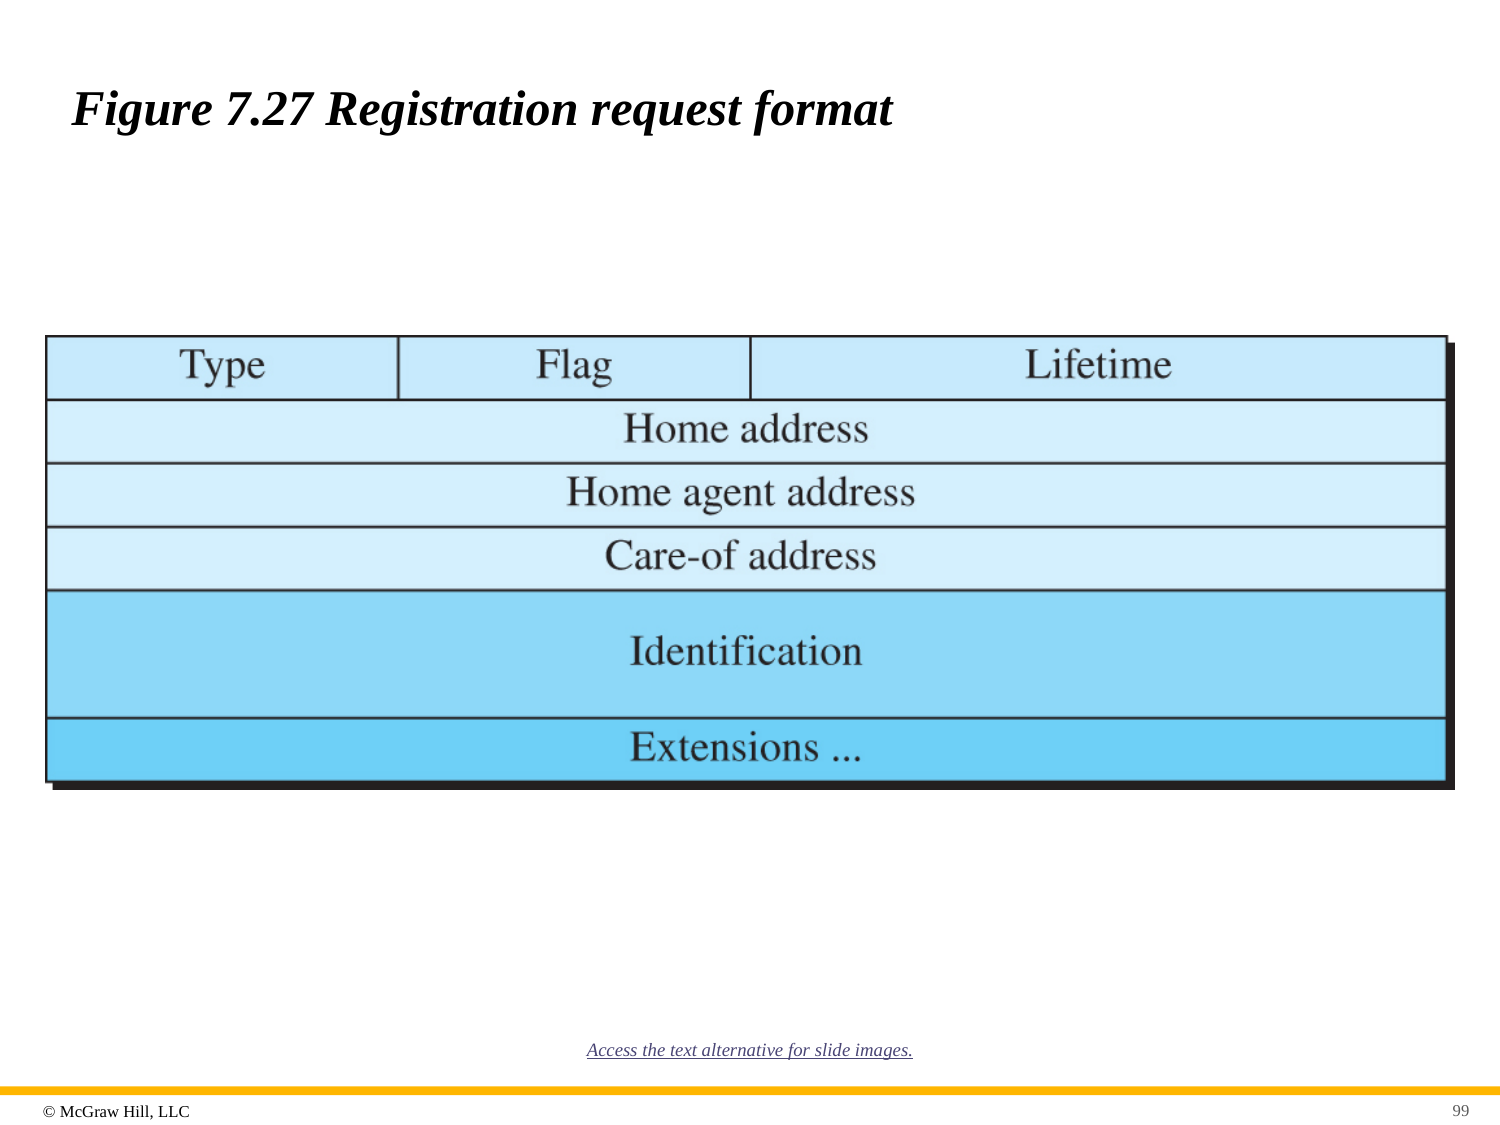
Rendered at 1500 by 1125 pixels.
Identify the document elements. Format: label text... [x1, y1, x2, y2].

list Access the text alternative for slide images. [525, 1033, 975, 1066]
title Figure 7.27 Registration request format [56, 50, 1444, 162]
picture [44, 335, 1455, 790]
slide_number 99 [1418, 1096, 1477, 1123]
